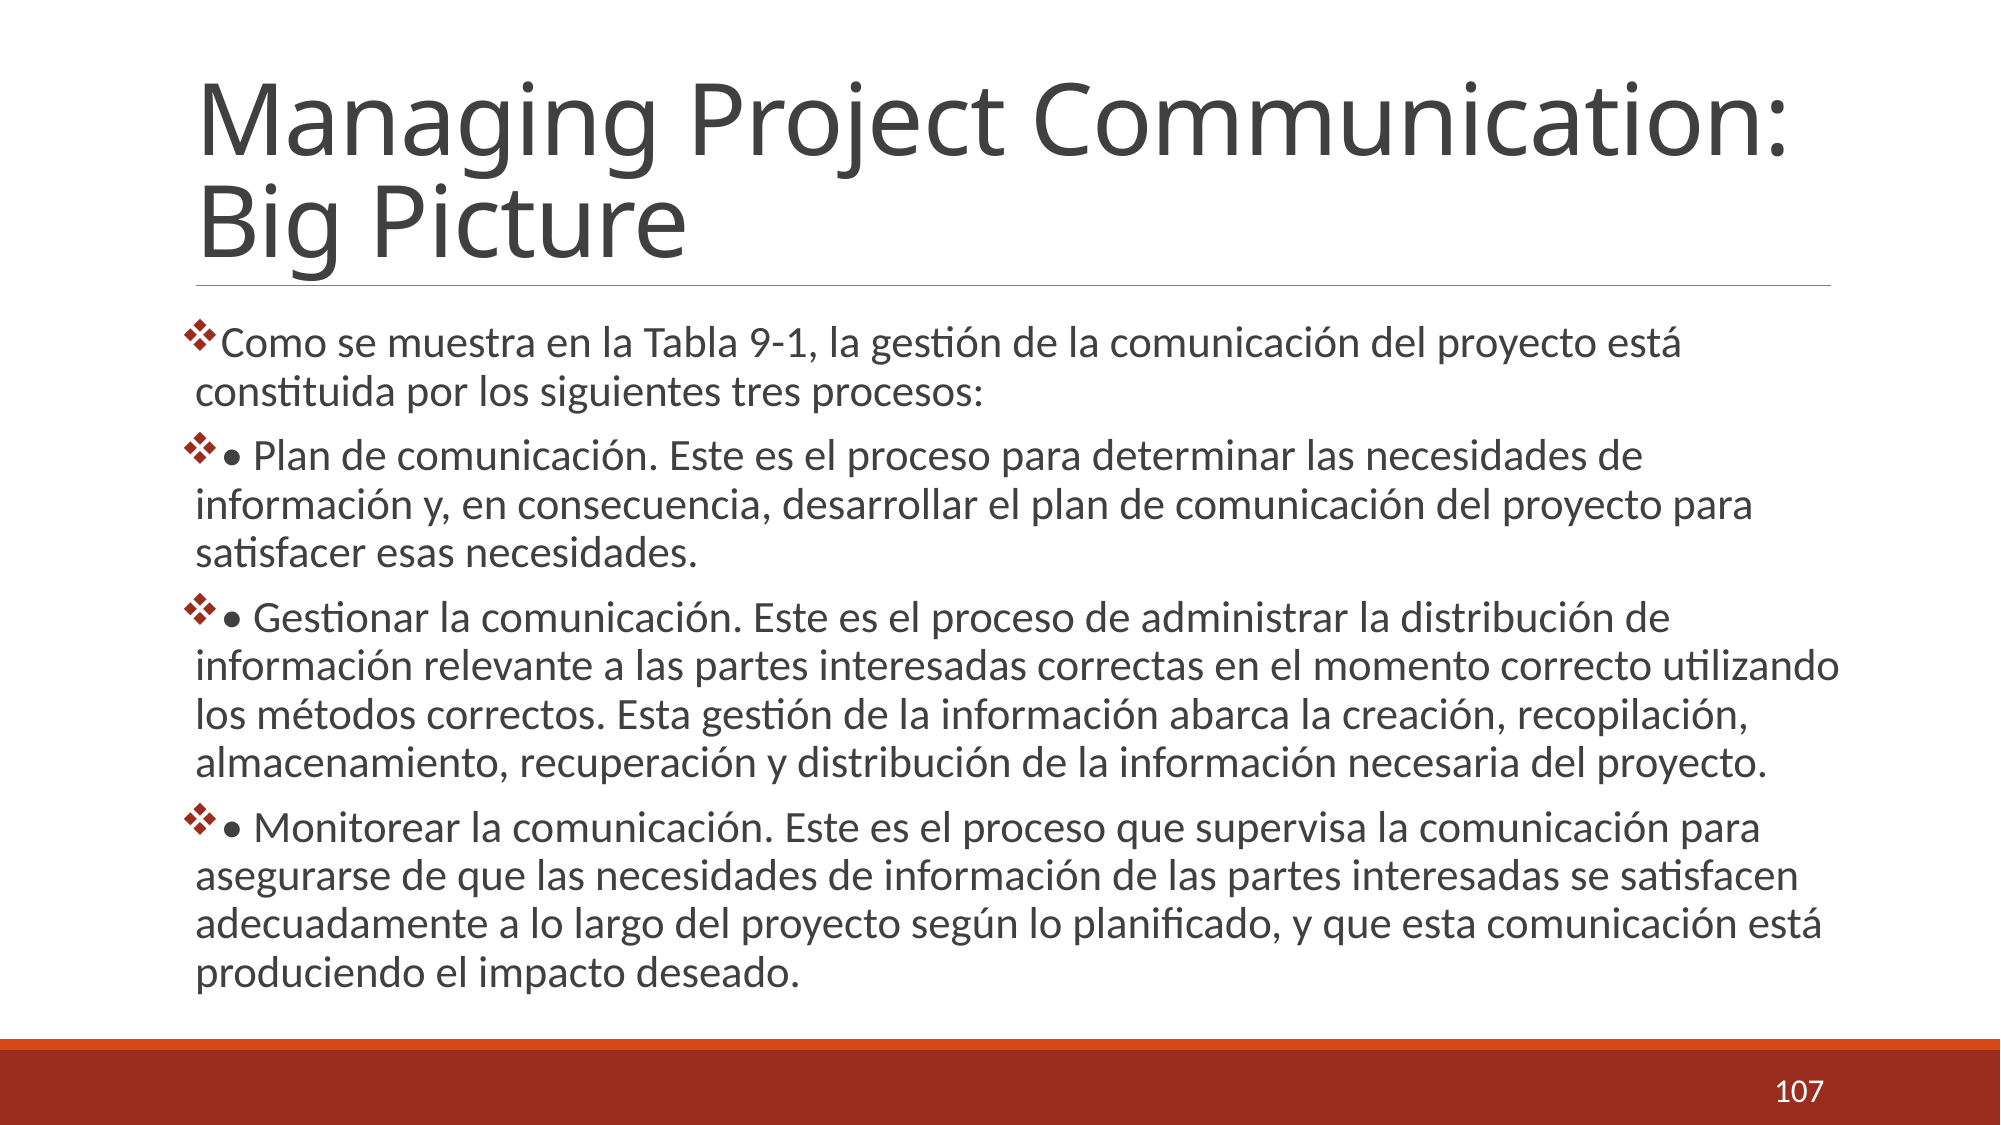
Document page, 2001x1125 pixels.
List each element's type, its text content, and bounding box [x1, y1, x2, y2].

slide_number 107 [1624, 1059, 1840, 1120]
title Managing Project Communication: Big Picture [180, 47, 1830, 285]
list Como se muestra en la Tabla 9-1, la gestión de la comunicación del proyecto está constituida por los siguientes tres procesos: • Plan de comunicación. Este es el proceso para determinar las necesidades de información y, en consecuencia, desarrollar el plan de comunicación del proyecto para satisfacer esas necesidades. • Gestionar la comunicación. Este es el proceso de administrar la distribución de información relevante a las partes interesadas correctas en el momento correcto utilizando los métodos correctos. Esta gestión de la información abarca la creación, recopilación, almacenamiento, recuperación y distribución de la información necesaria del proyecto. • Monitorear la comunicación. Este es el proceso que supervisa la comunicación para asegurarse de que las necesidades de información de las partes interesadas se satisfacen adecuadamente a lo largo del proyecto según lo planificado, y que esta comunicación está produciendo el impacto deseado. [180, 311, 1864, 1060]
